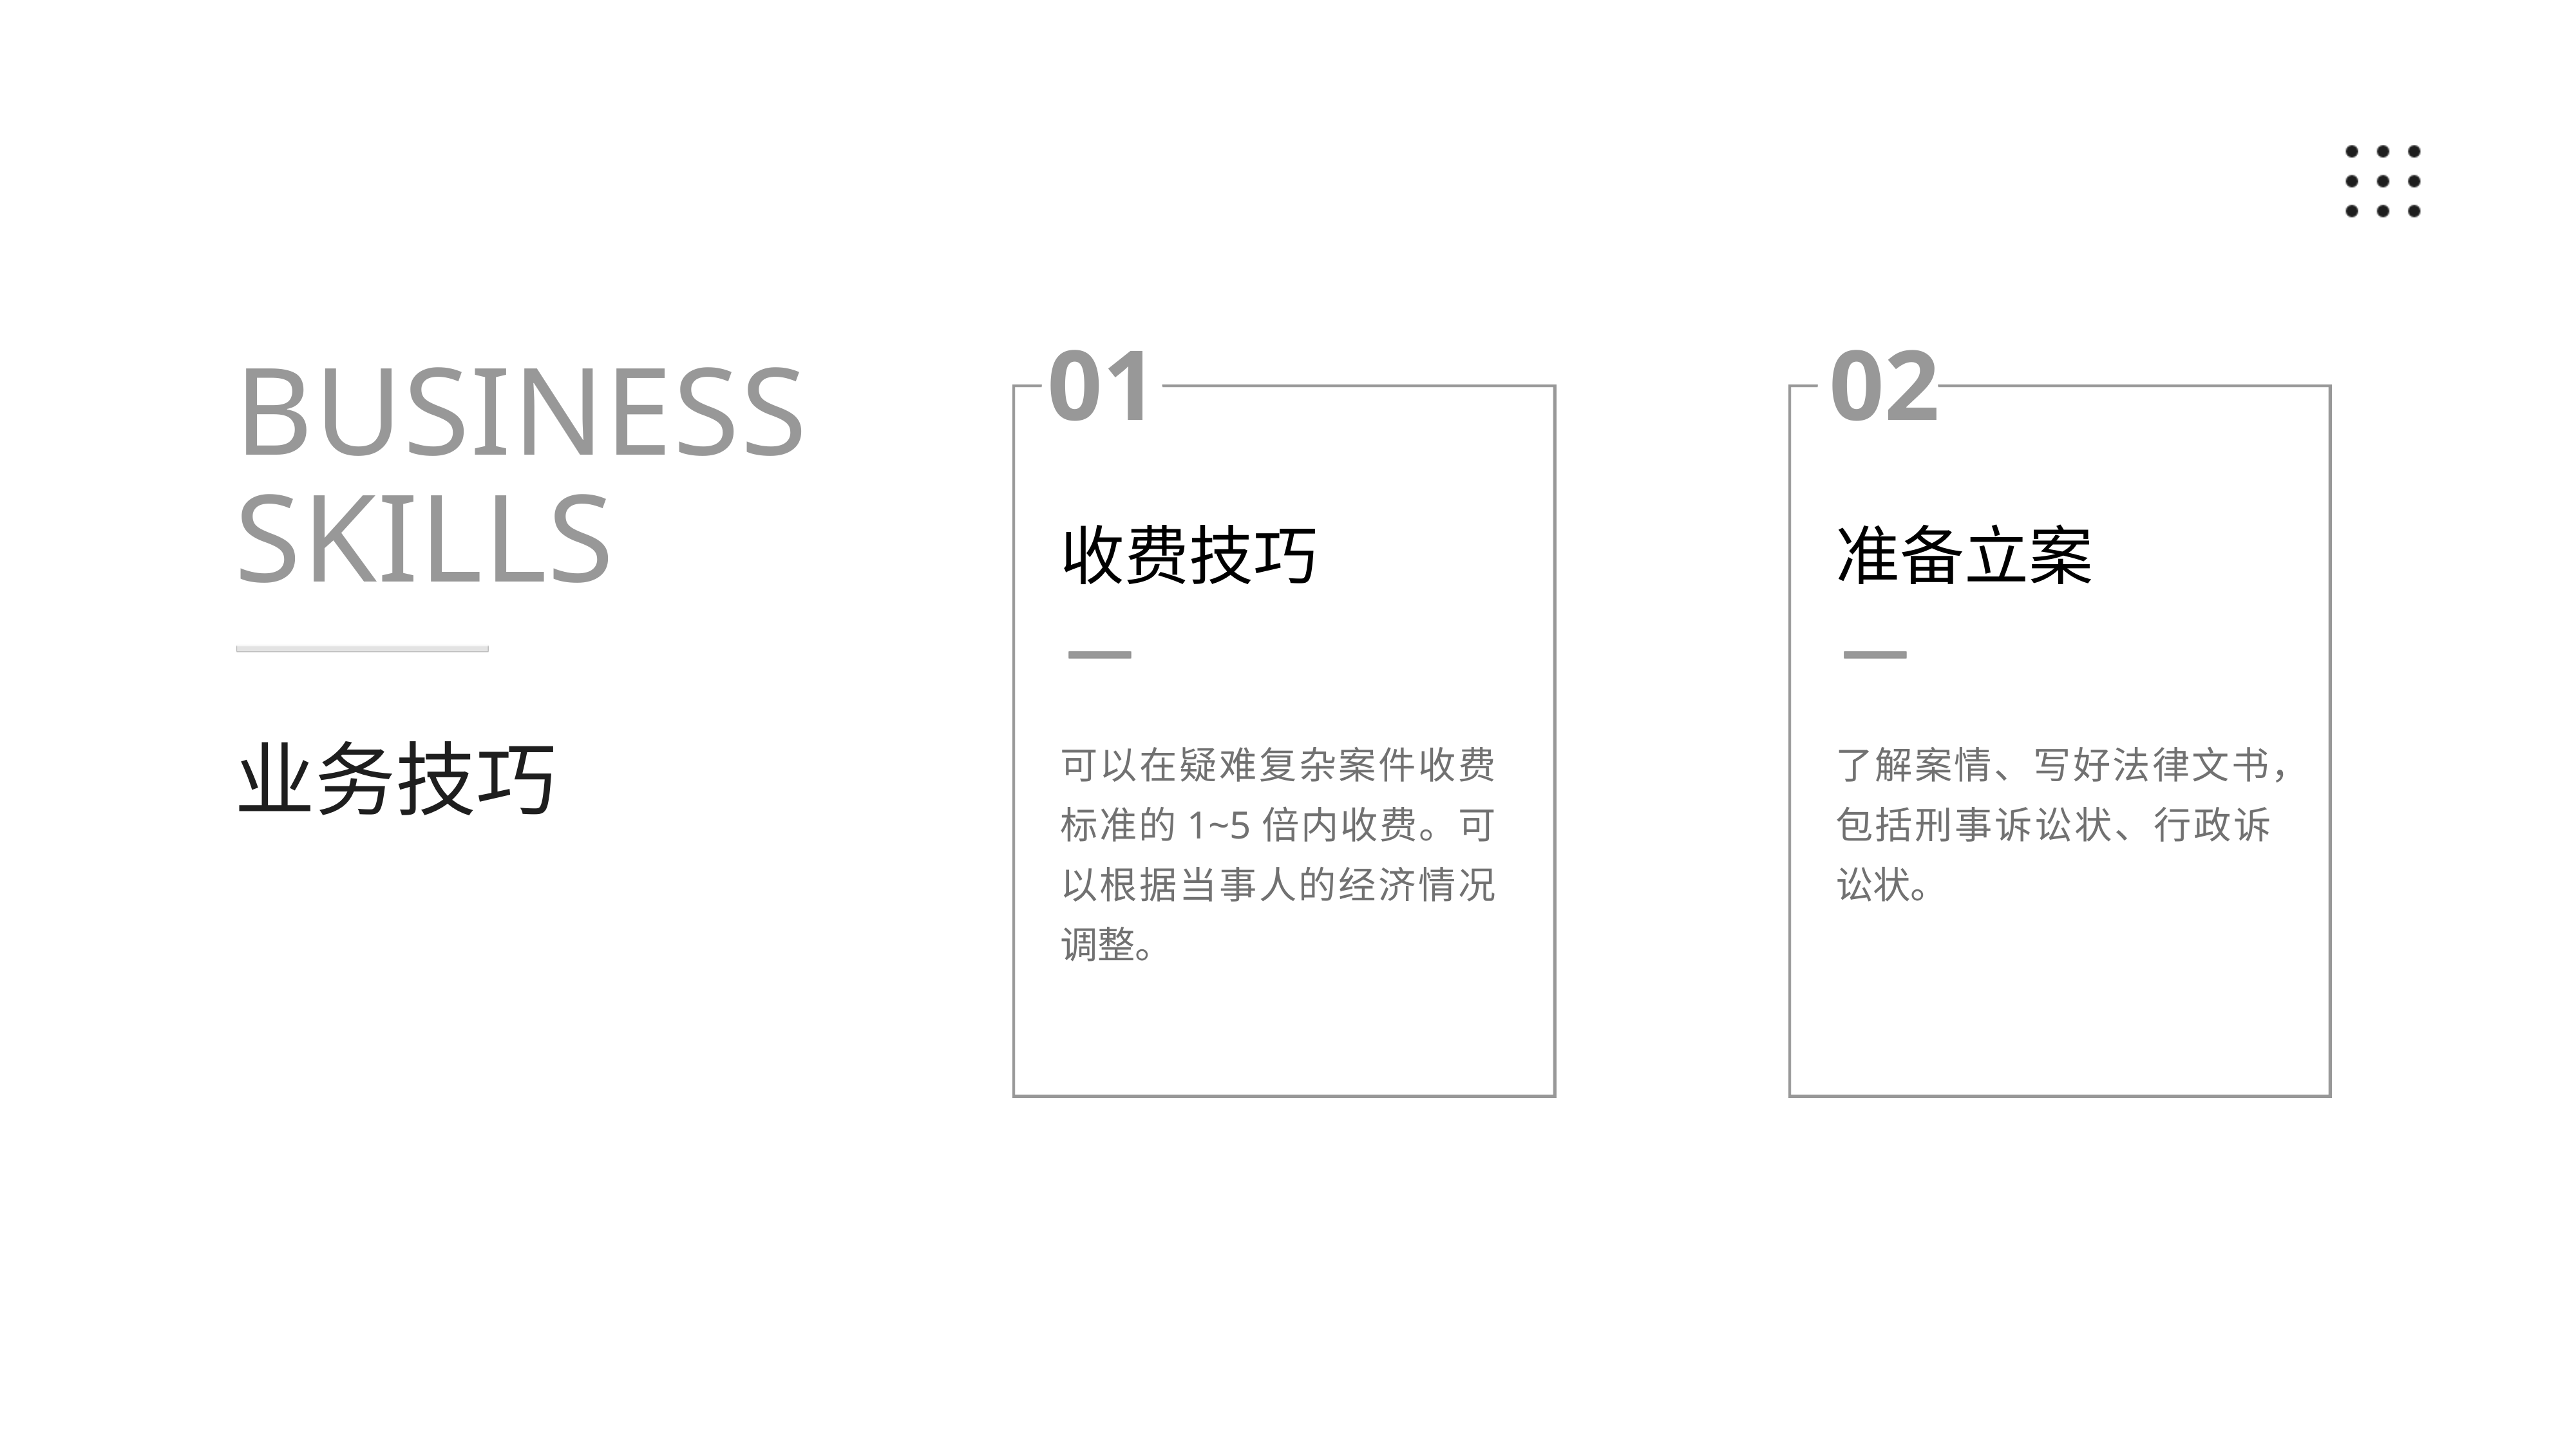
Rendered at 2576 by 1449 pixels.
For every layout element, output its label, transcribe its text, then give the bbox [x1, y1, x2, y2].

text_box 业务技巧 [225, 701, 807, 822]
picture [2344, 144, 2422, 220]
picture [236, 643, 491, 654]
text_box BUSINESS SKILLS [225, 348, 993, 622]
picture [1012, 384, 1557, 1098]
text_box 02 [1785, 319, 1985, 388]
text_box 01 [1003, 319, 1203, 436]
picture [1788, 384, 2332, 1098]
